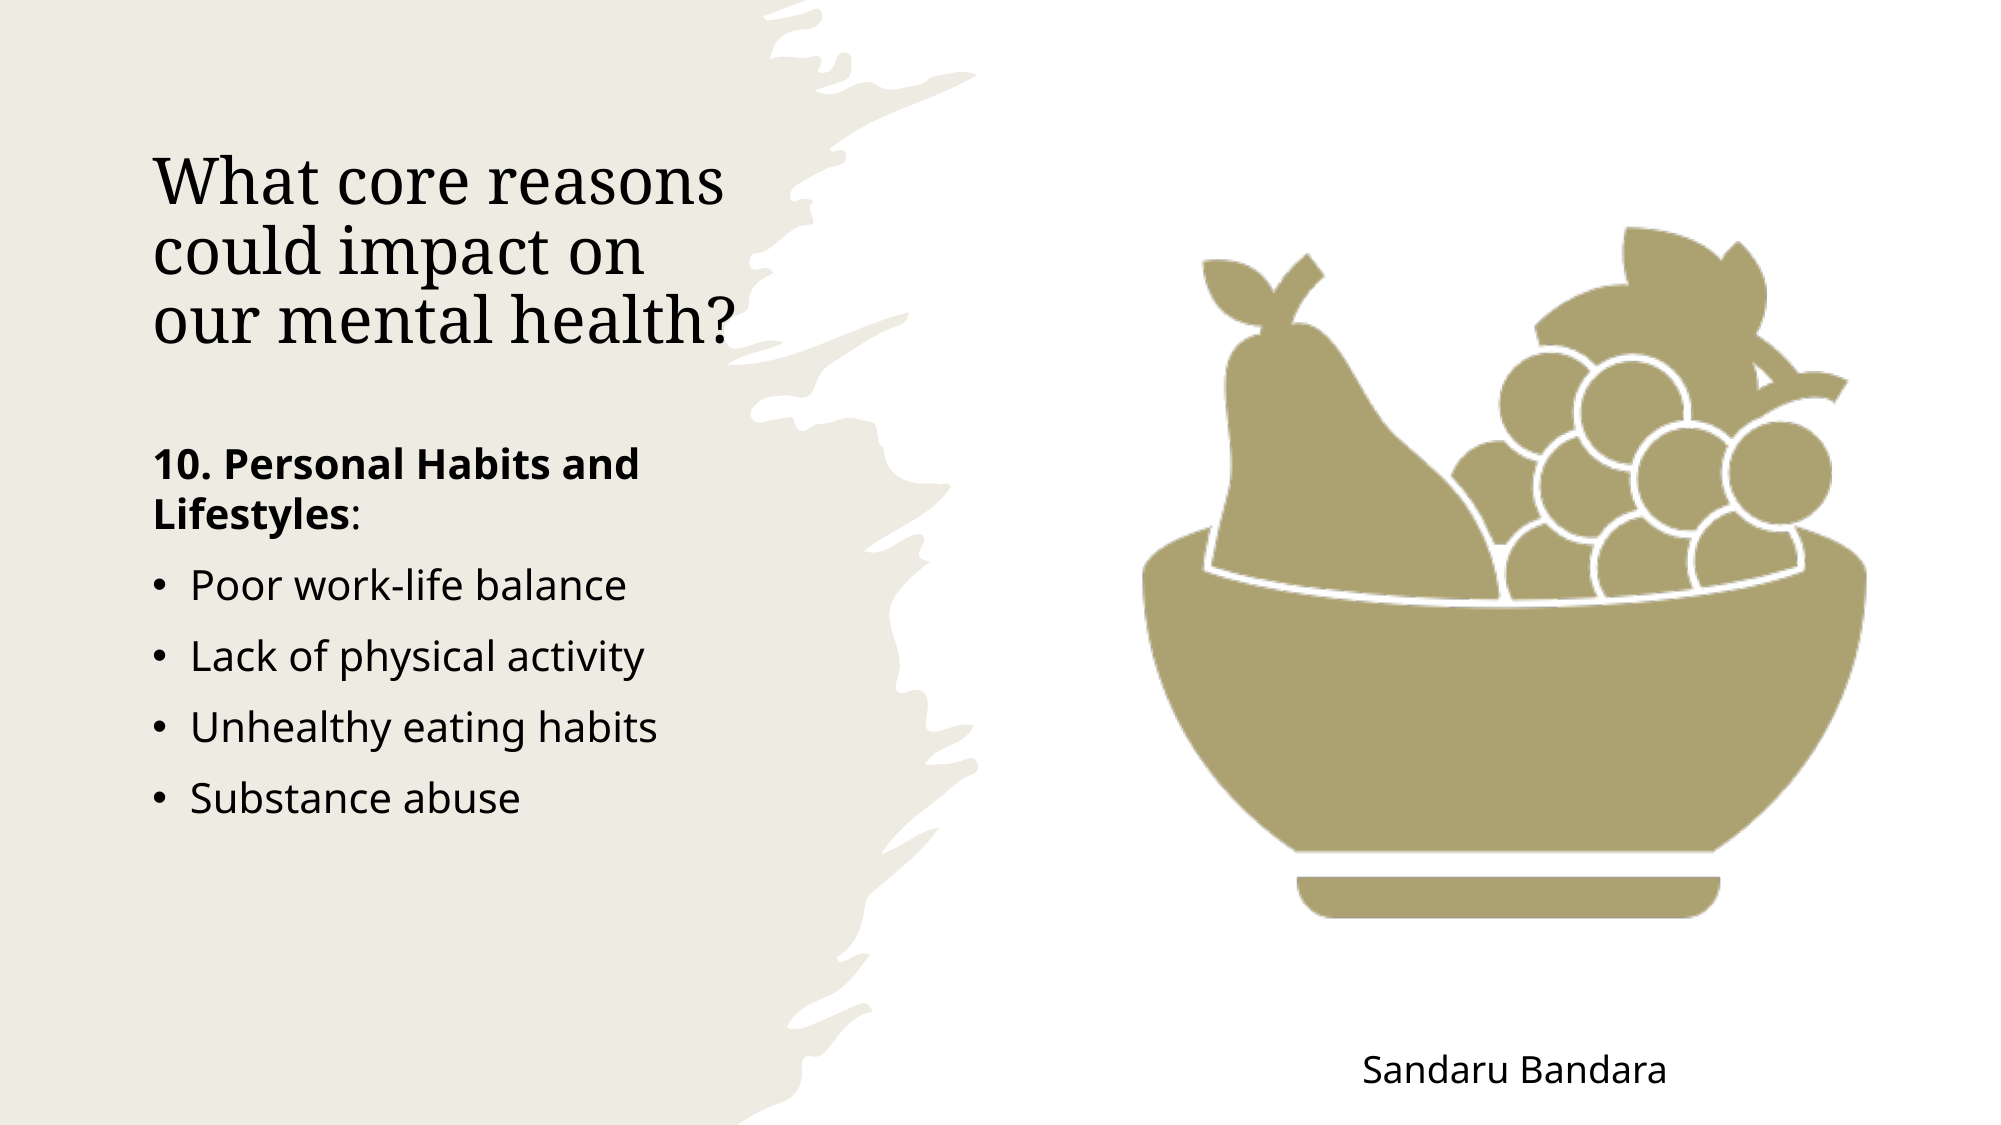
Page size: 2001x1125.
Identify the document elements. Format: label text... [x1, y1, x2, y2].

picture [1115, 175, 1895, 955]
text_box Sandaru Bandara [1347, 1038, 1977, 1099]
text_box [0, 0, 980, 1125]
text_box [741, 0, 2000, 1125]
list 10. Personal Habits and Lifestyles: Poor work-life balance Lack of physical activity Unhealthy eating habits Substance abuse [137, 430, 776, 1014]
title What core reasons could impact on our mental health? [137, 105, 776, 401]
